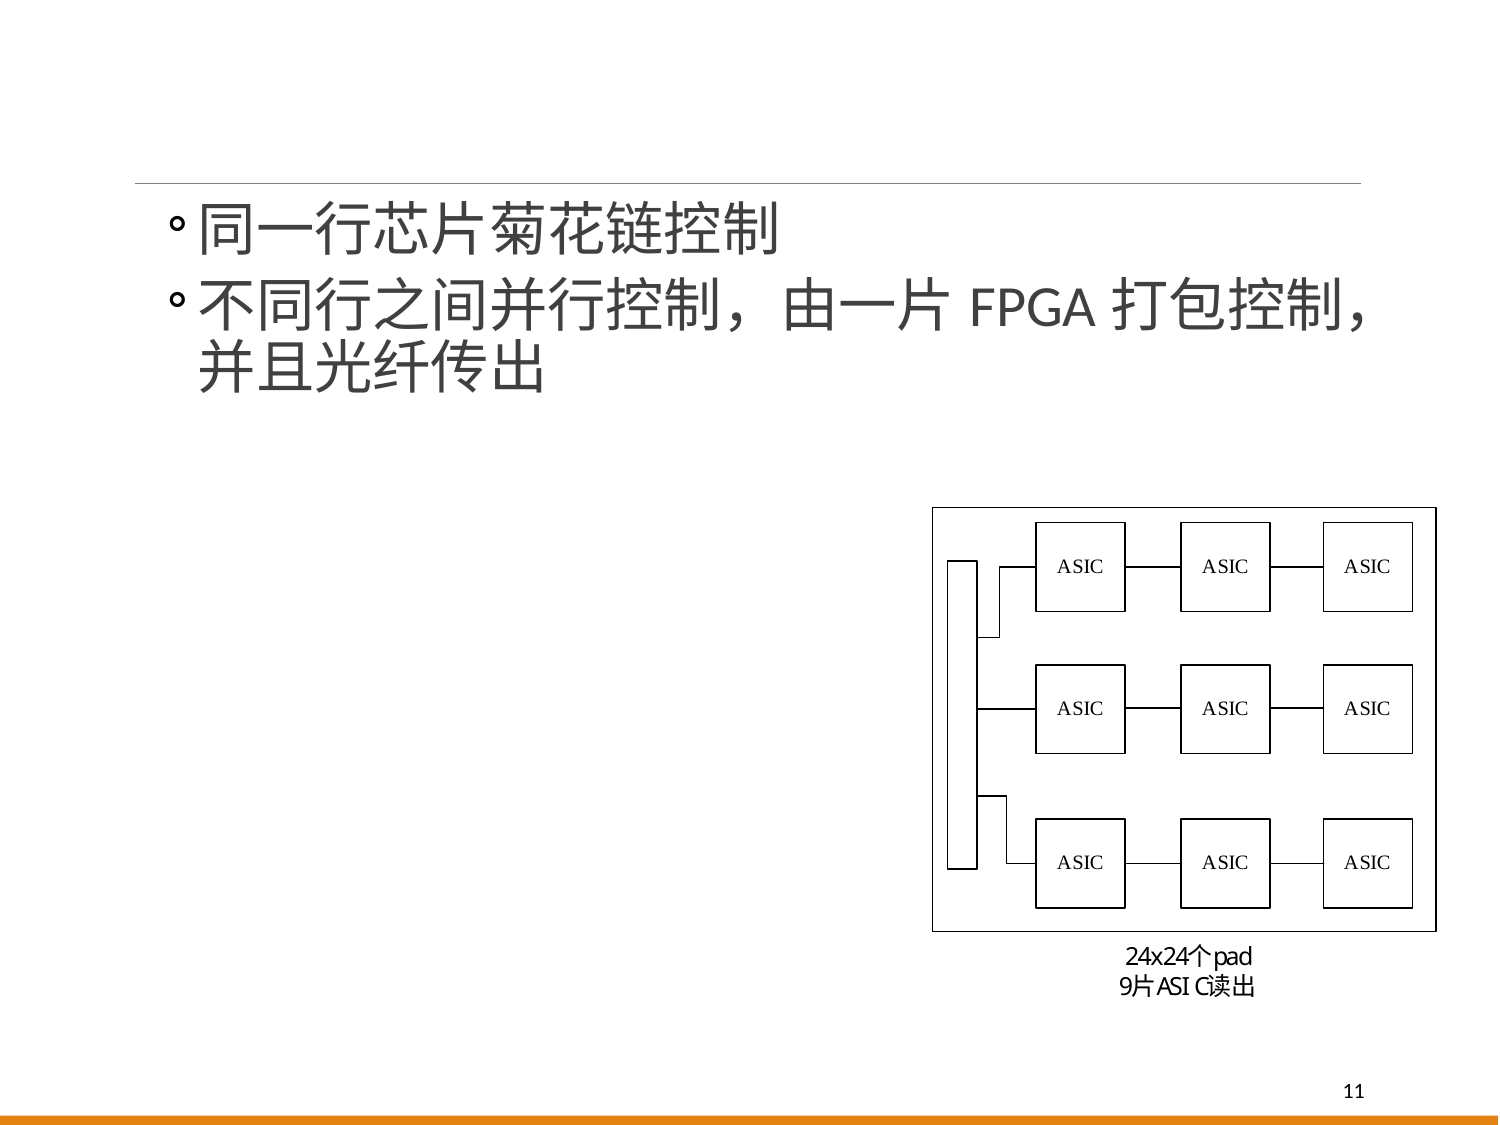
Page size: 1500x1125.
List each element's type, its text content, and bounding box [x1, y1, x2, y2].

list 同一行芯片菊花链控制 不同行之间并行控制，由一片FPGA打包控制，并且光纤传出 [135, 192, 1373, 963]
slide_number 11 [1218, 1059, 1380, 1120]
picture [928, 503, 1438, 1012]
